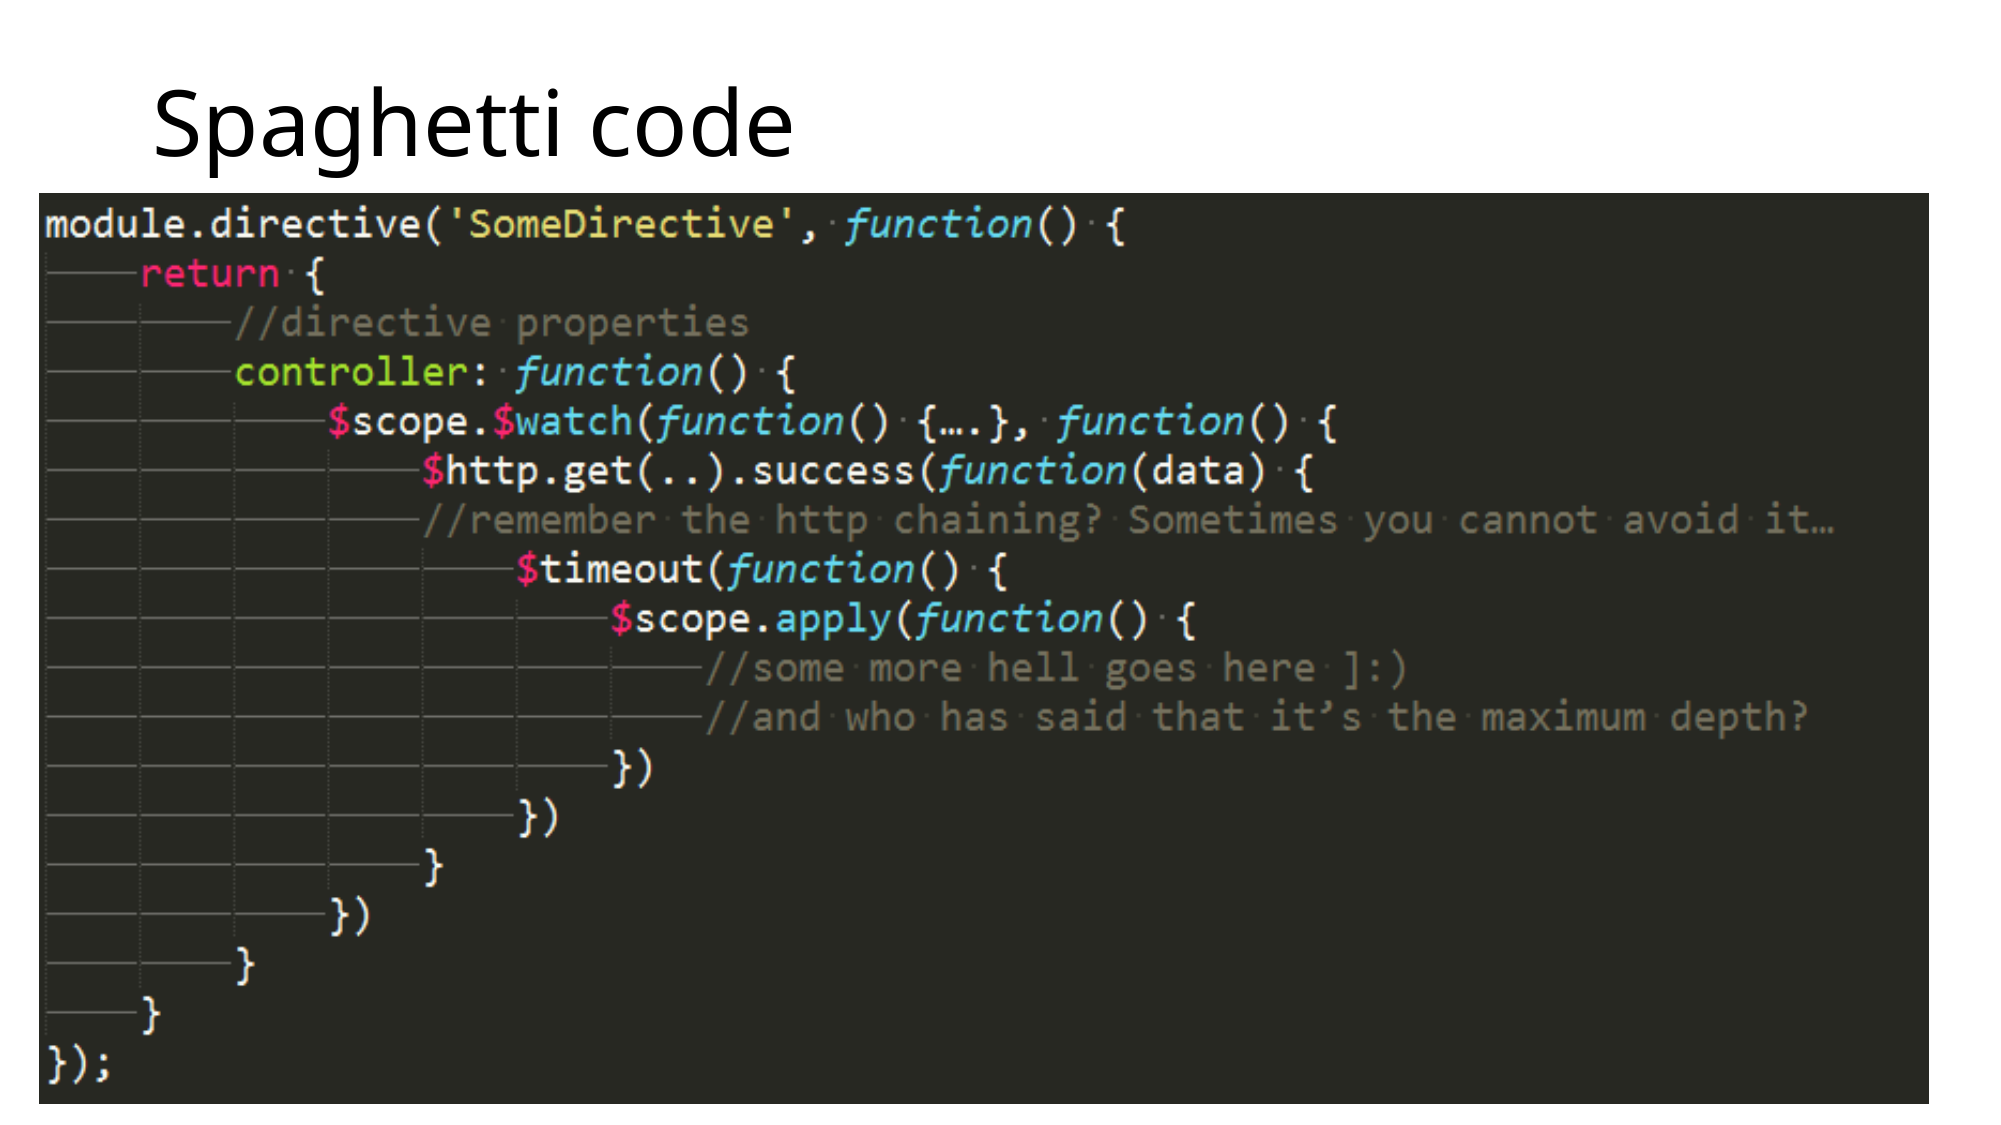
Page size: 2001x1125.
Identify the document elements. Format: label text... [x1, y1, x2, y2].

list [39, 193, 1929, 1104]
title Spaghetti code [137, 59, 1863, 193]
